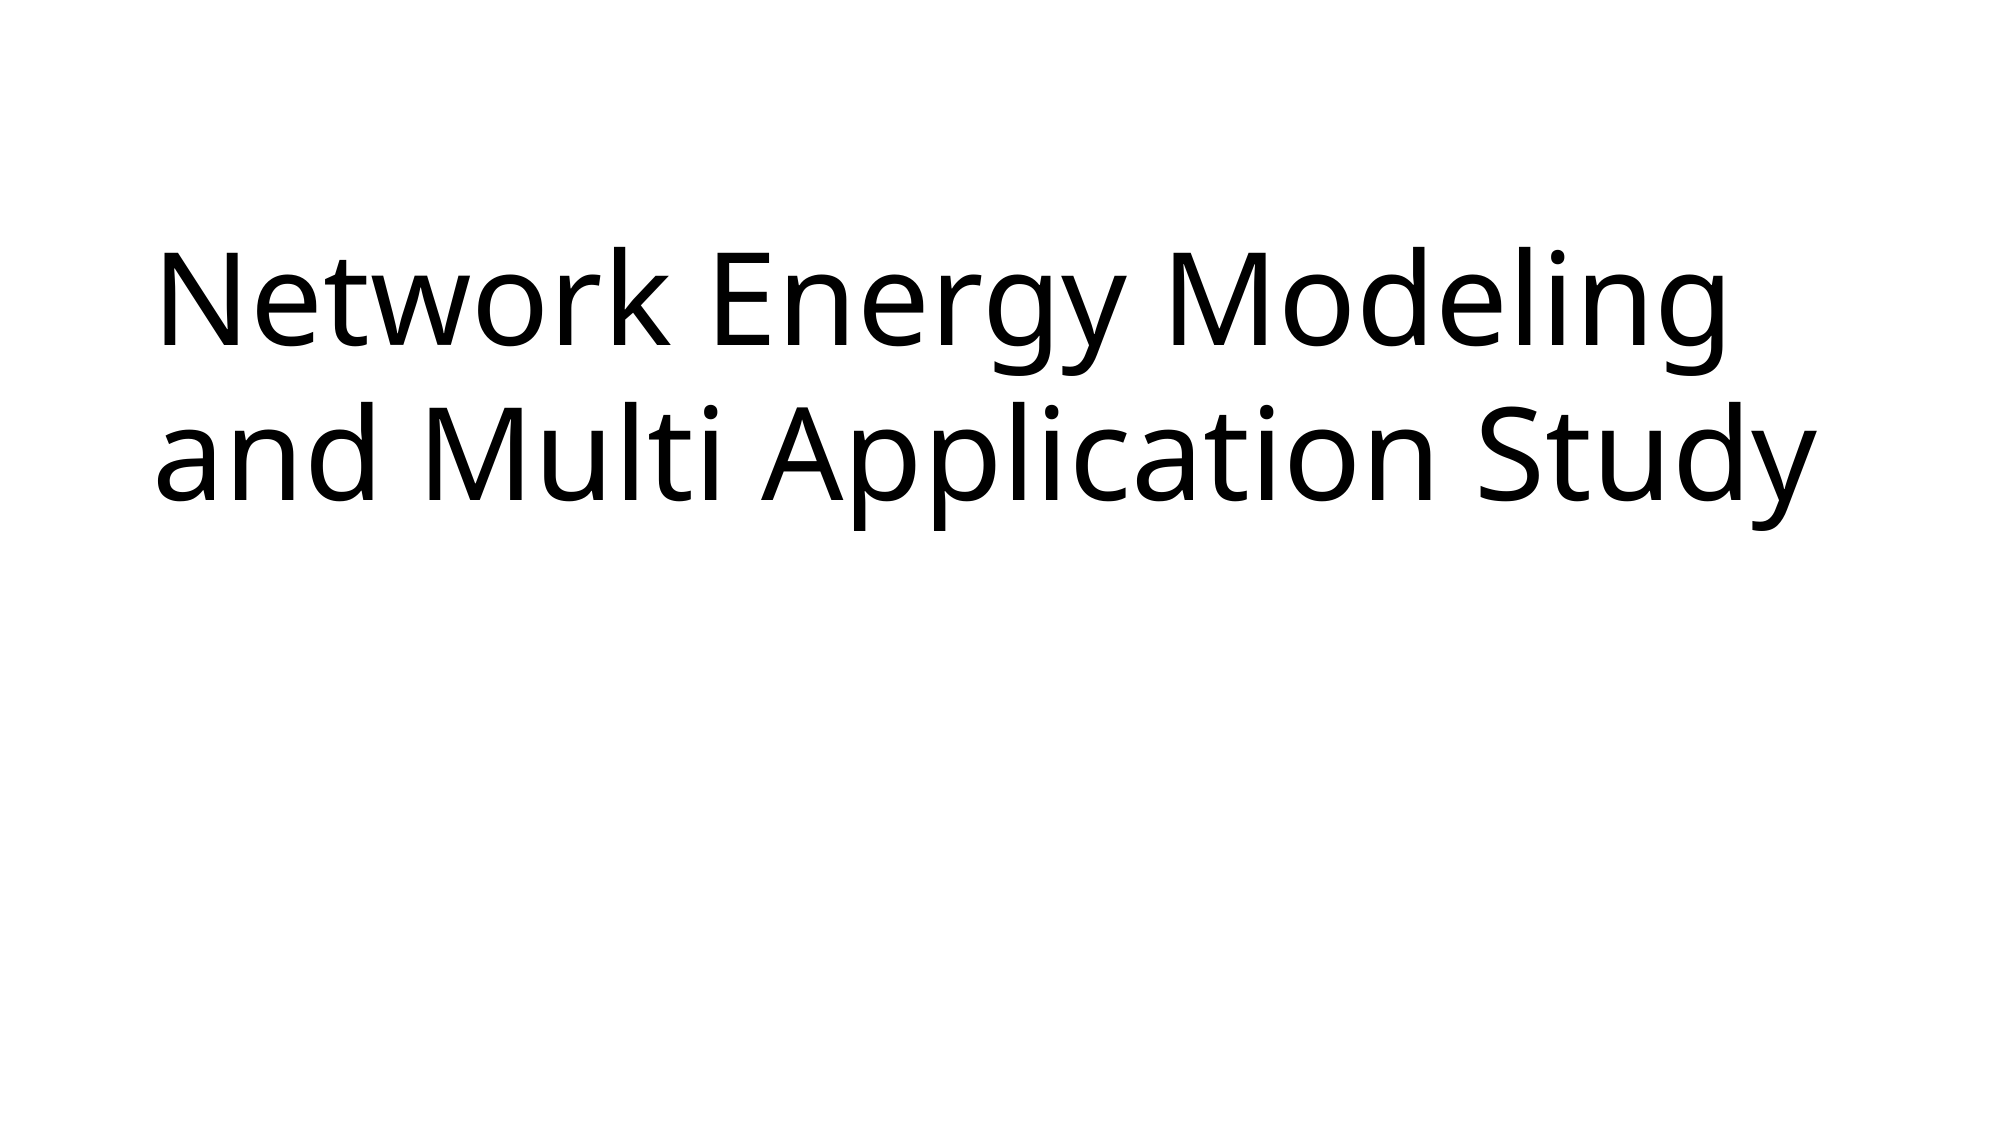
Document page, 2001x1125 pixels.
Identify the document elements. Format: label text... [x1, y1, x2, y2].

title Network Energy Modeling and Multi Application Study [137, 60, 1863, 535]
